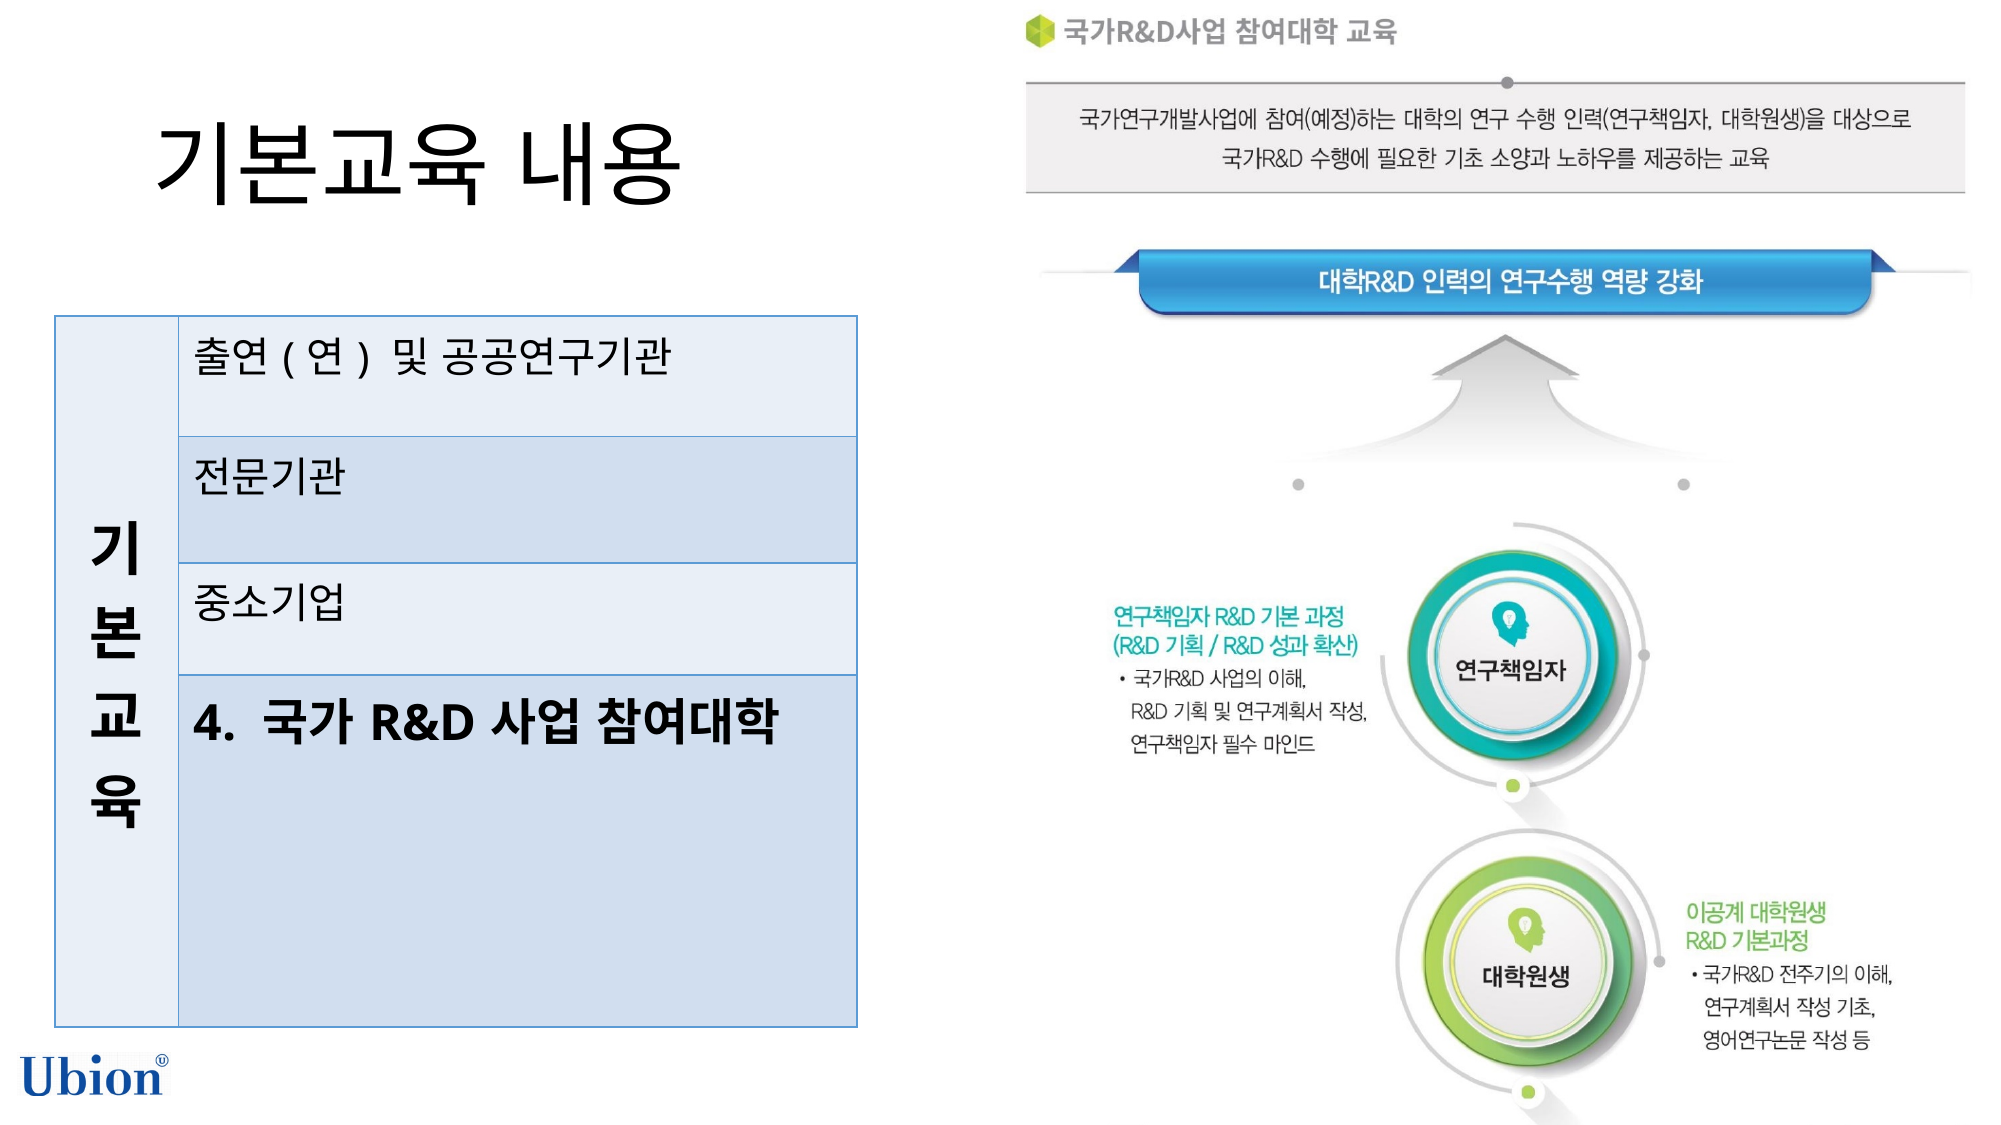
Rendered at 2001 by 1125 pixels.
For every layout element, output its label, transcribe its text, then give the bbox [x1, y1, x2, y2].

table_cell 4. 국가R&D사업 참여대학 [179, 676, 856, 1026]
table_header 출연(연) 및 공공연구기관 [179, 317, 856, 436]
table_header 기본교육 [56, 317, 178, 1026]
table_cell 중소기업 [179, 564, 856, 674]
picture [17, 1052, 171, 1096]
picture [990, 0, 2000, 1125]
title 기본교육 내용 [137, 59, 834, 278]
table_cell 전문기관 [179, 437, 856, 562]
